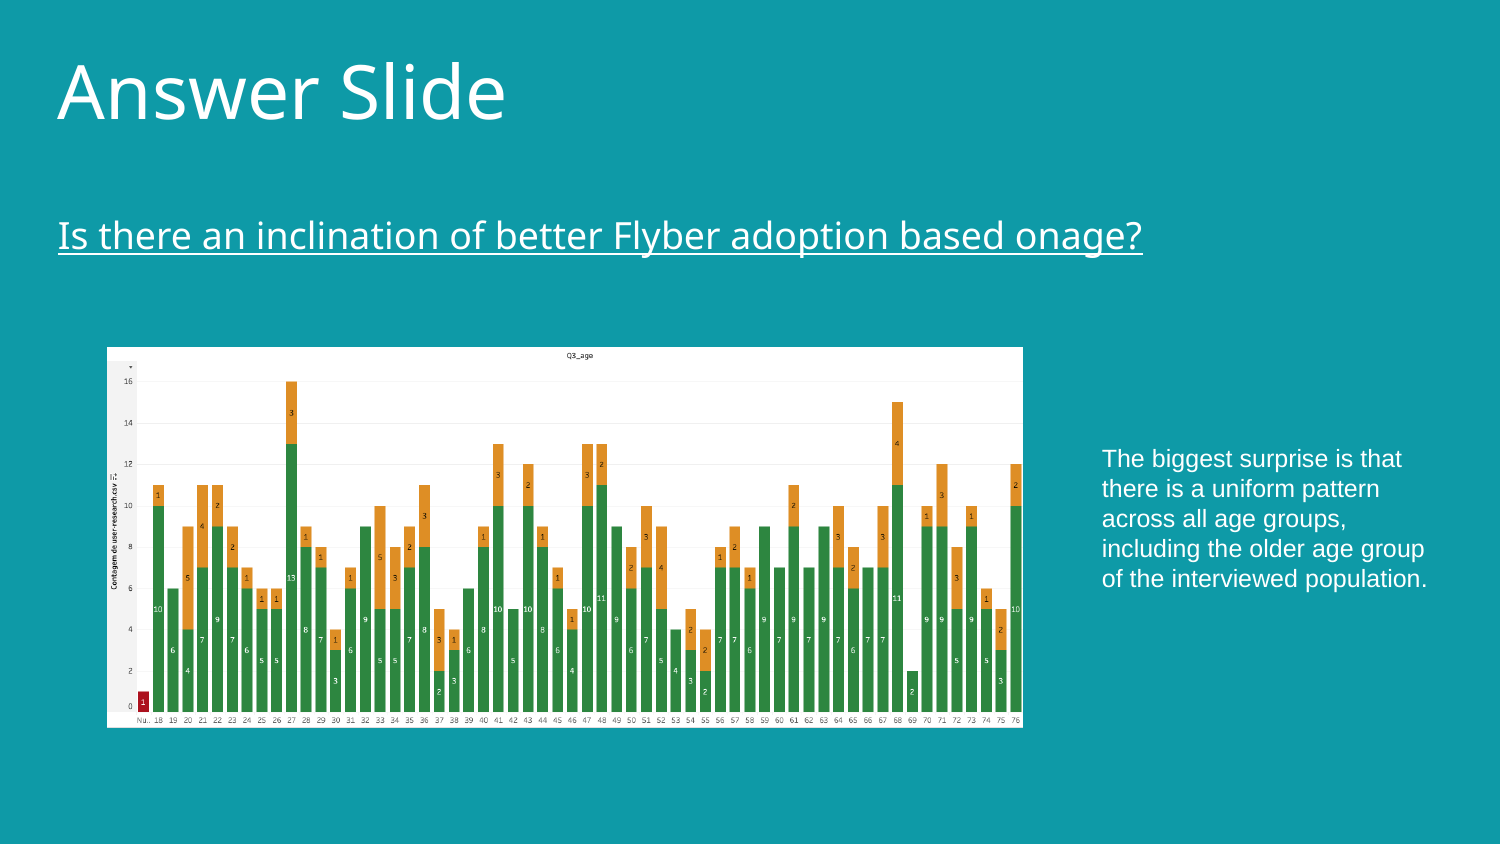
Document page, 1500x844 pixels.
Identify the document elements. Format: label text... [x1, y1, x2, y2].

text_box The biggest surprise is that there is a uniform pattern across all age groups, including the older age group of the interviewed population. [1086, 427, 1446, 685]
picture [107, 347, 1023, 728]
title Answer Slide [42, 29, 1441, 134]
title Is there an inclination of better Flyber adoption based onage? [42, 197, 1279, 455]
